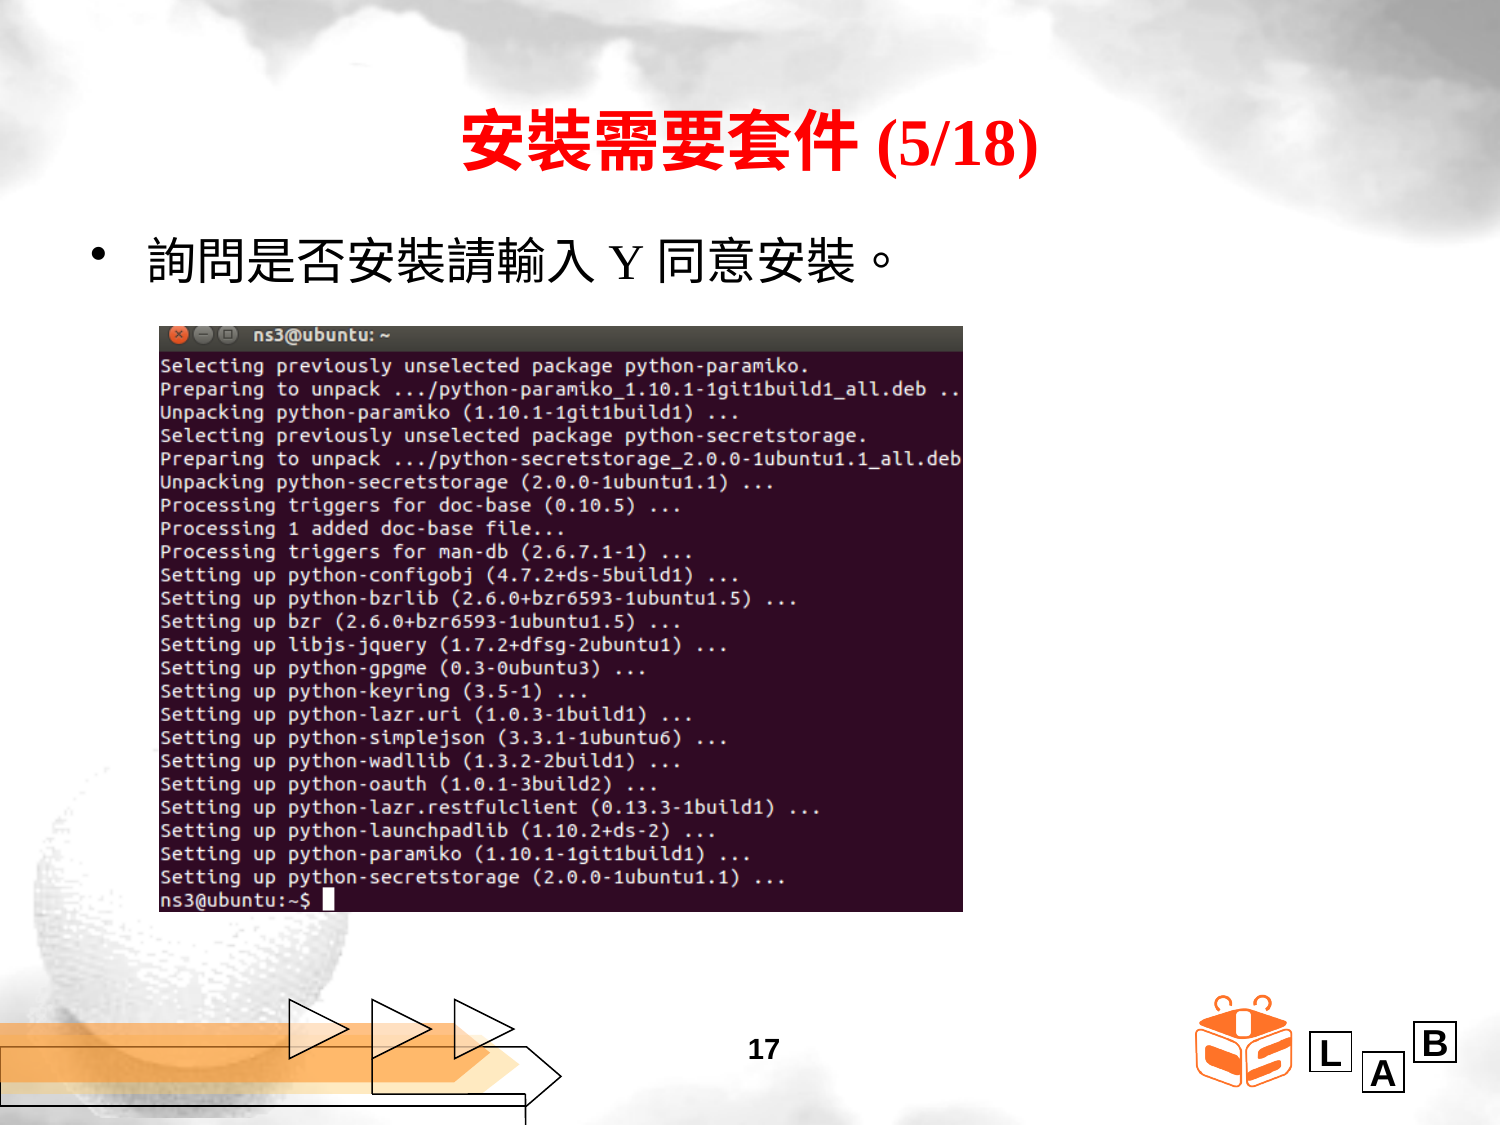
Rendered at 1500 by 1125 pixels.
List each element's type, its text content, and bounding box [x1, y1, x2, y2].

title 安裝需要套件(5/18) [75, 45, 1425, 233]
picture [159, 326, 963, 912]
picture [1187, 976, 1301, 1104]
slide_number 17 [589, 1023, 940, 1102]
list 詢問是否安裝請輸入Y同意安裝。 [75, 233, 1425, 965]
